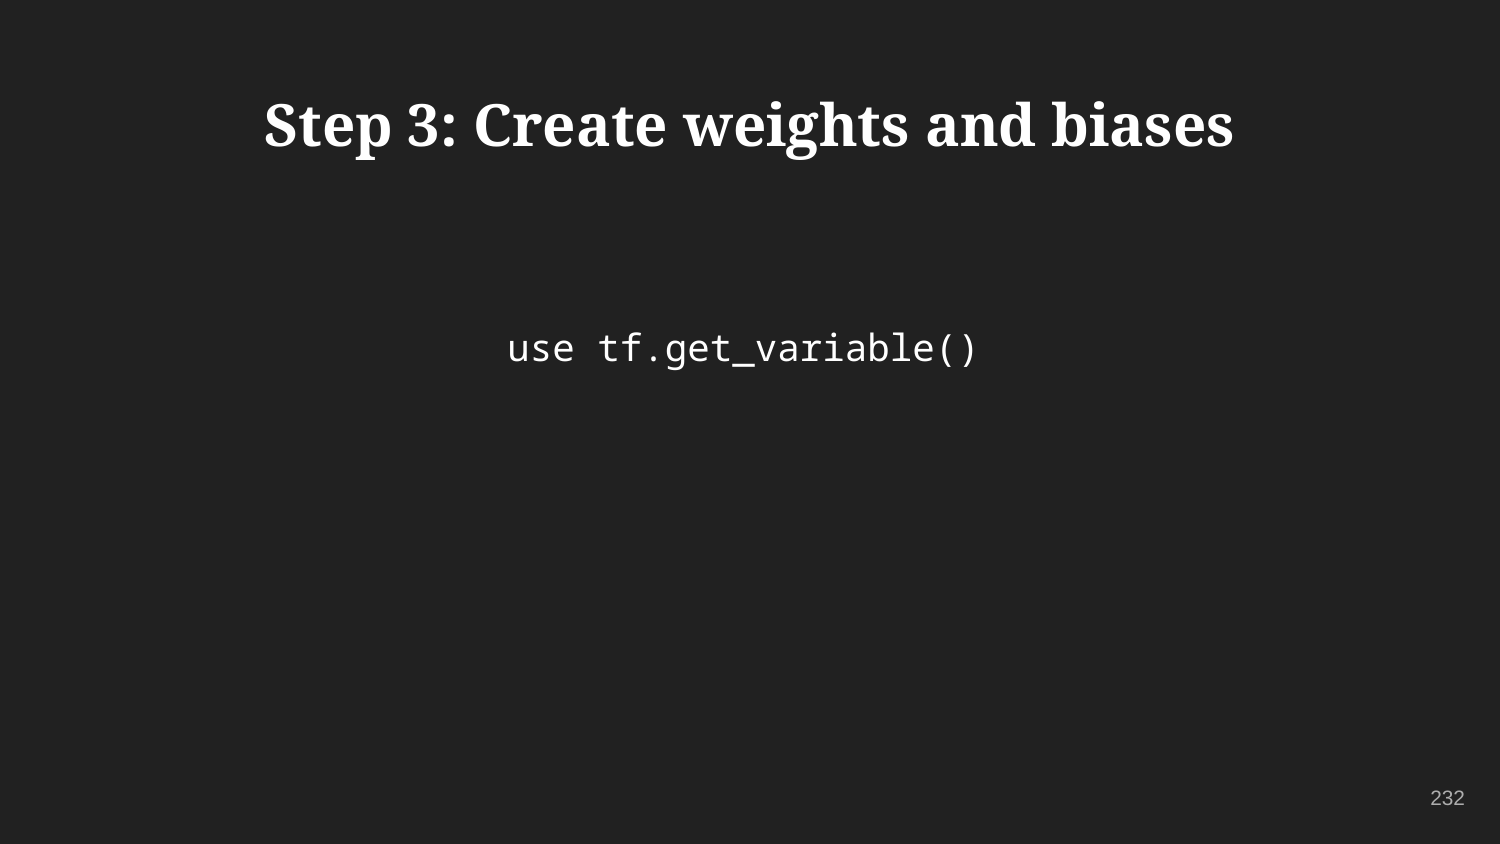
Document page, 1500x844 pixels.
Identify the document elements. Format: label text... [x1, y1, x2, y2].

title Step 3: Create weights and biases [51, 72, 1449, 167]
list use tf.get_variable() [44, 301, 1443, 515]
slide_number 232 [1389, 764, 1480, 830]
